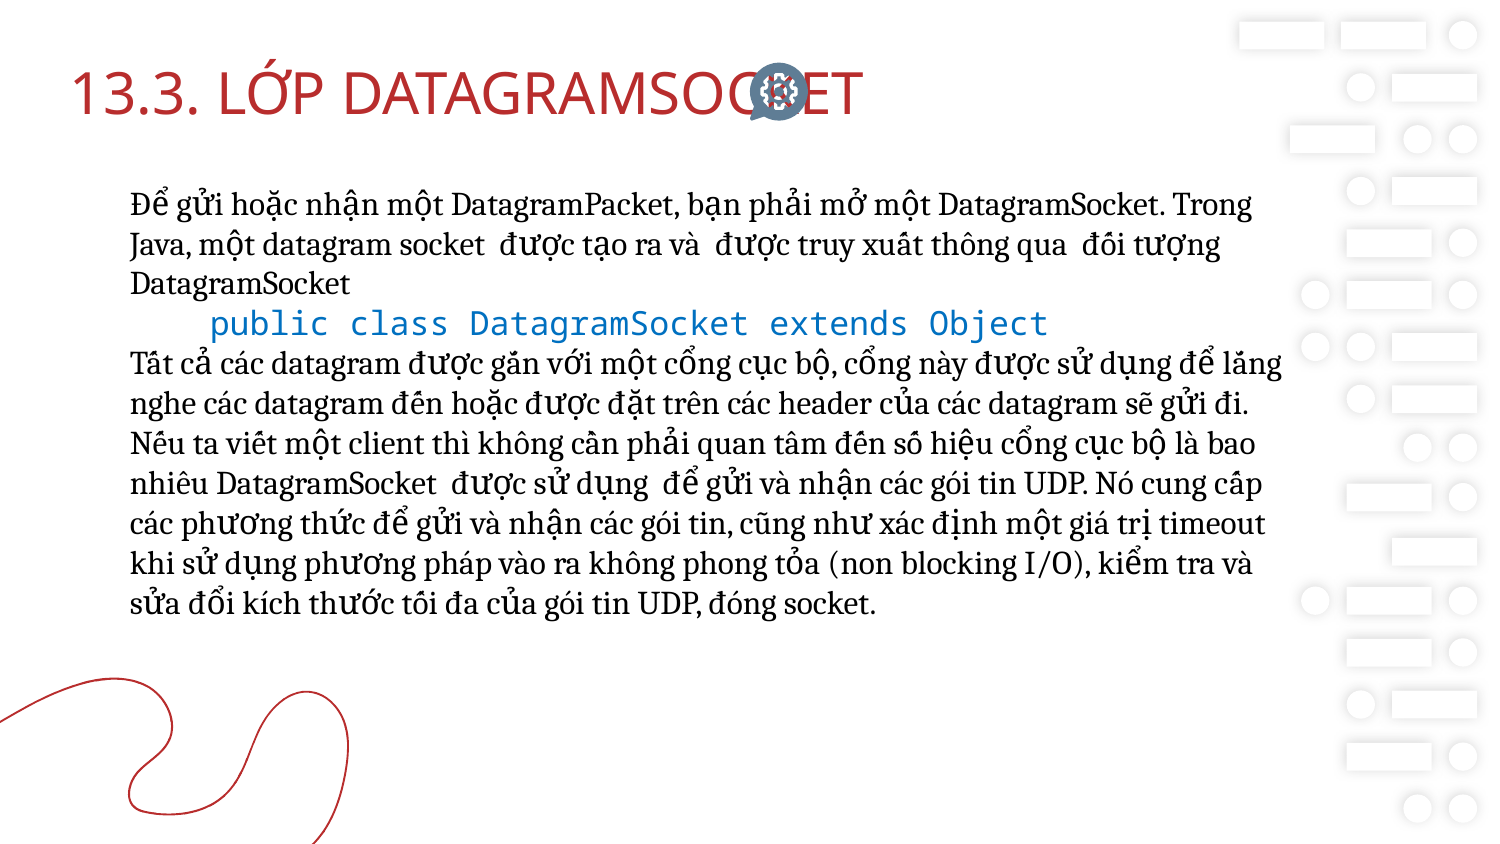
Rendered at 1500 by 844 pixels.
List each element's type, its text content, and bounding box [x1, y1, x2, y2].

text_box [749, 62, 809, 121]
text_box Để gửi hoặc nhận một DatagramPacket, bạn phải mở một DatagramSocket. Trong Java, một datagram socket được tạo ra và được truy xuất thông qua đối tượng DatagramSocket public class DatagramSocket extends Object Tất cả các datagram được gắn với một cổng cục bộ, cổng này được sử dụng để lắng nghe các datagram đến hoặc được đặt trên các header của các datagram sẽ gửi đi. Nếu ta viết một client thì không cần phải quan tâm đến số hiệu cổng cục bộ là bao nhiêu DatagramSocket được sử dụng để gửi và nhận các gói tin UDP. Nó cung cấp các phương thức để gửi và nhận các gói tin, cũng như xác định một giá trị timeout khi sử dụng phương pháp vào ra không phong tỏa (non blocking I/O), kiểm tra và sửa đổi kích thước tối đa của gói tin UDP, đóng socket. [115, 174, 1313, 664]
text_box 13.3. LỚP DATAGRAMSOCKET [55, 48, 879, 134]
